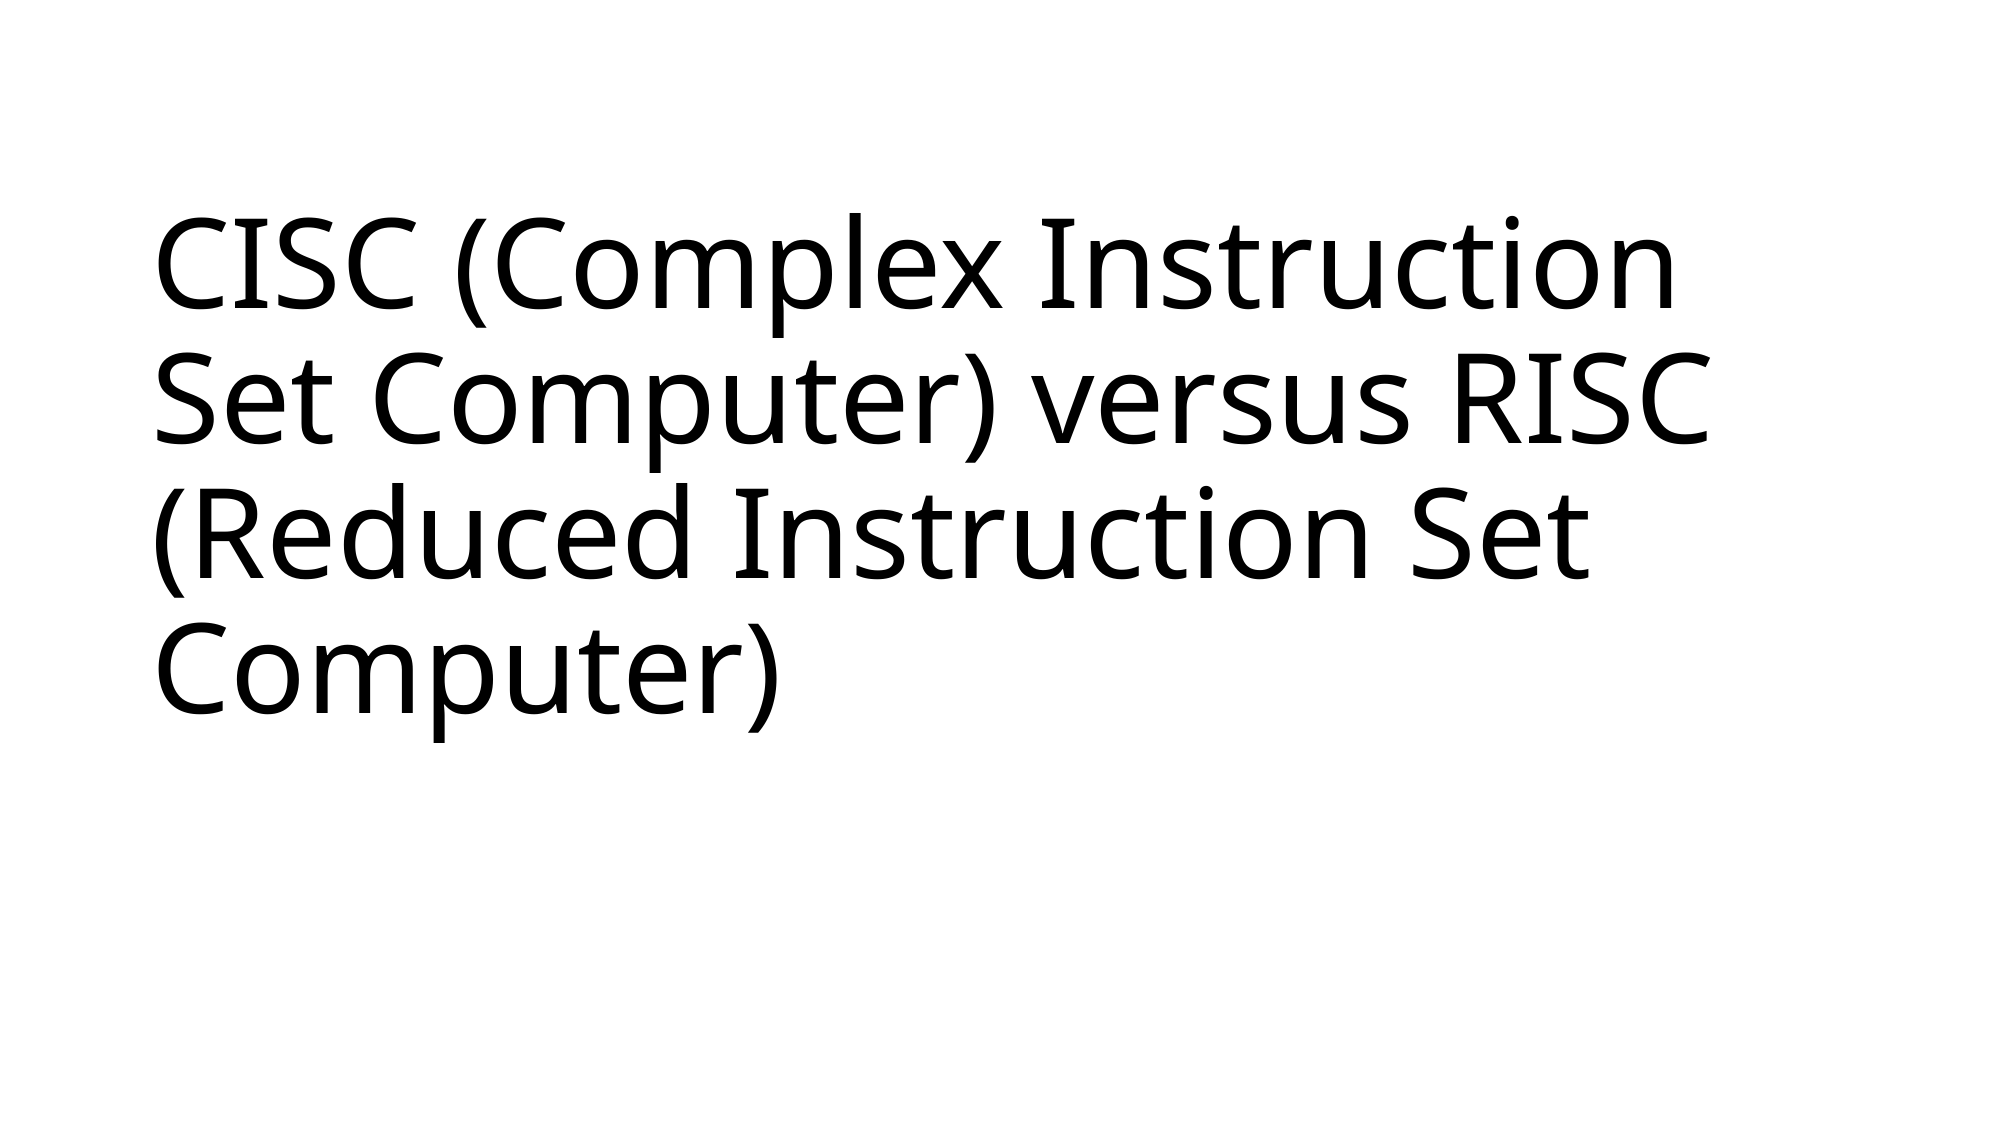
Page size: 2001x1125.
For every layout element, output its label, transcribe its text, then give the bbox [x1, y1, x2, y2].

title CISC (Complex Instruction Set Computer) versus RISC (Reduced Instruction Set Computer) [136, 280, 1862, 749]
